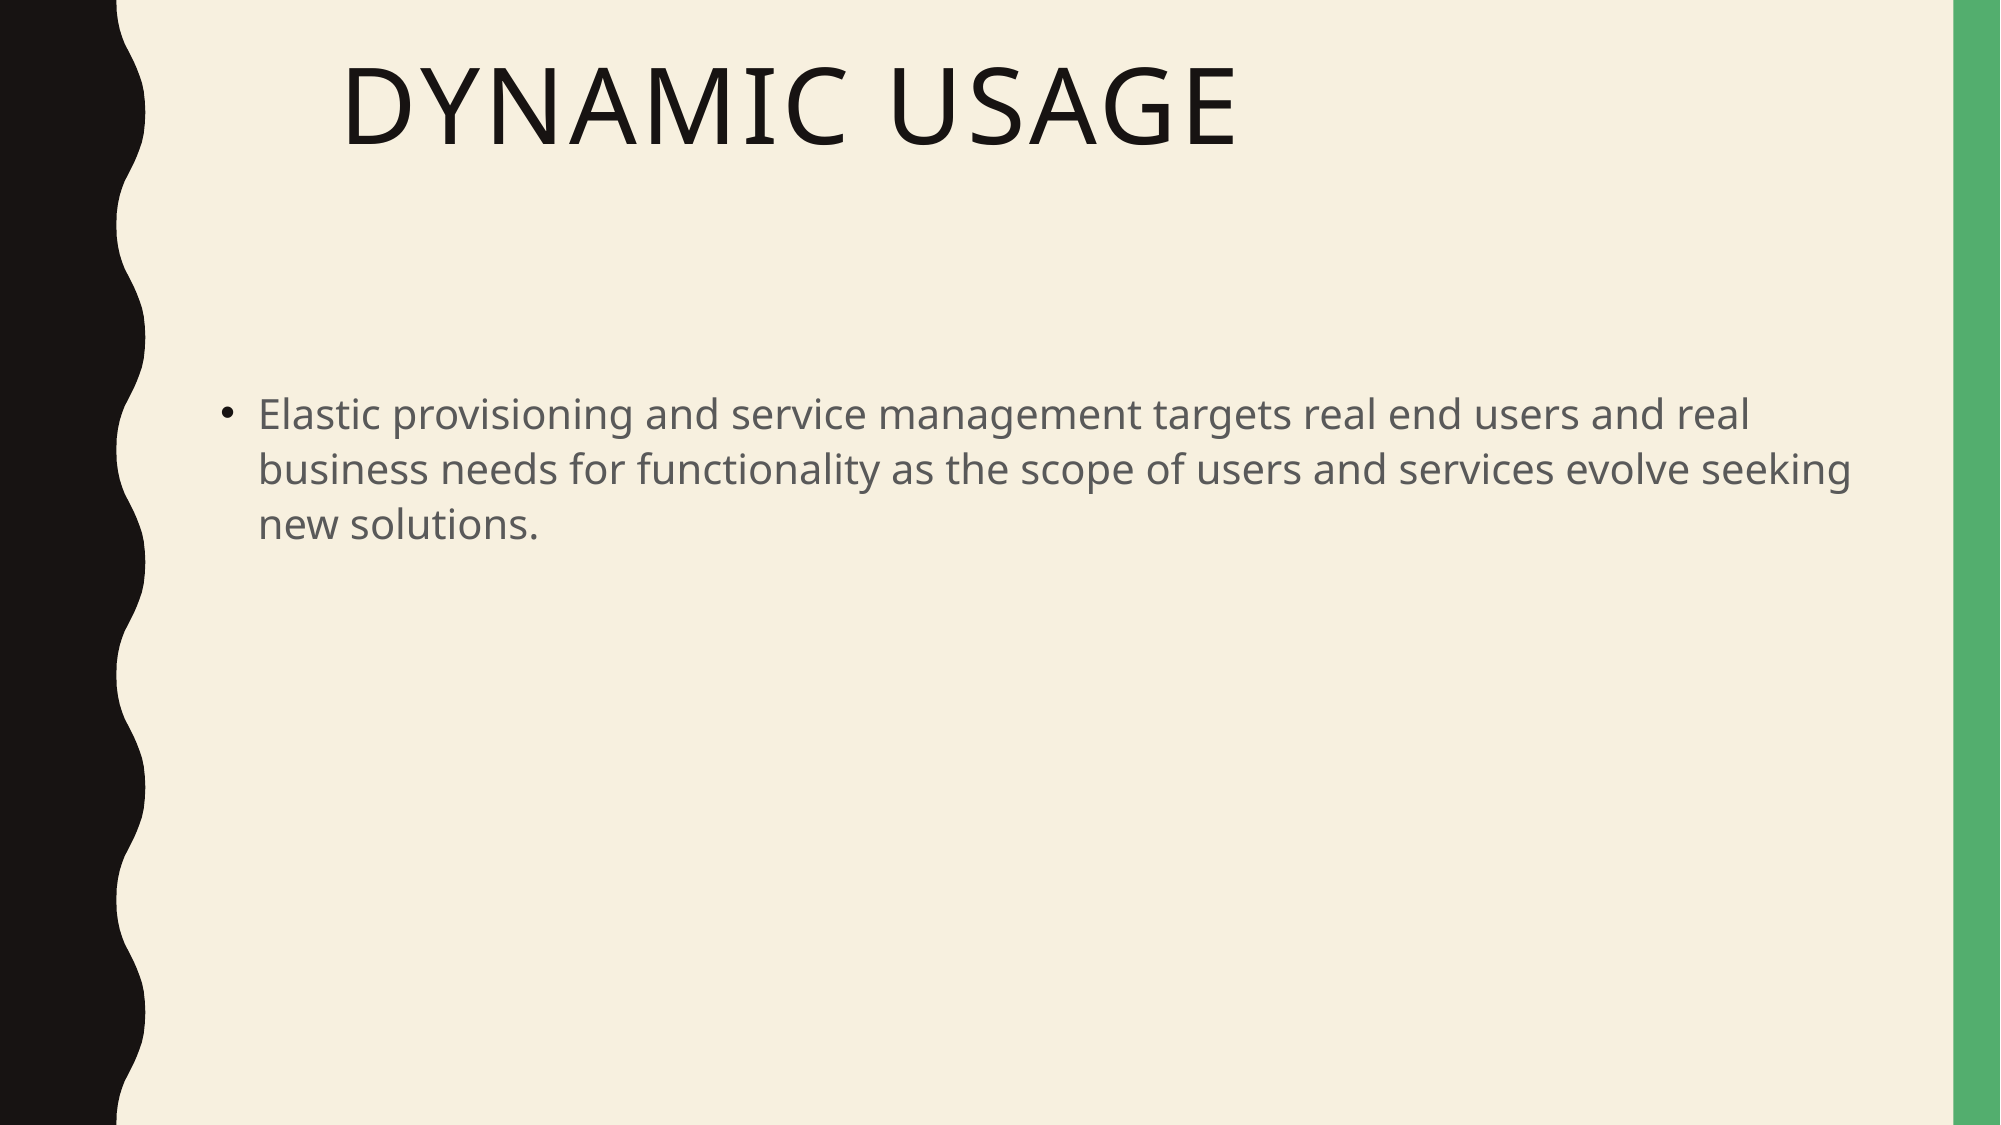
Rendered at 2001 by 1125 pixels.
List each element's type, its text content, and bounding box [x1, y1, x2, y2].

title Dynamic usage [324, 45, 1319, 233]
list Elastic provisioning and service management targets real end users and real business needs for functionality as the scope of users and services evolve seeking new solutions. [205, 375, 1875, 965]
